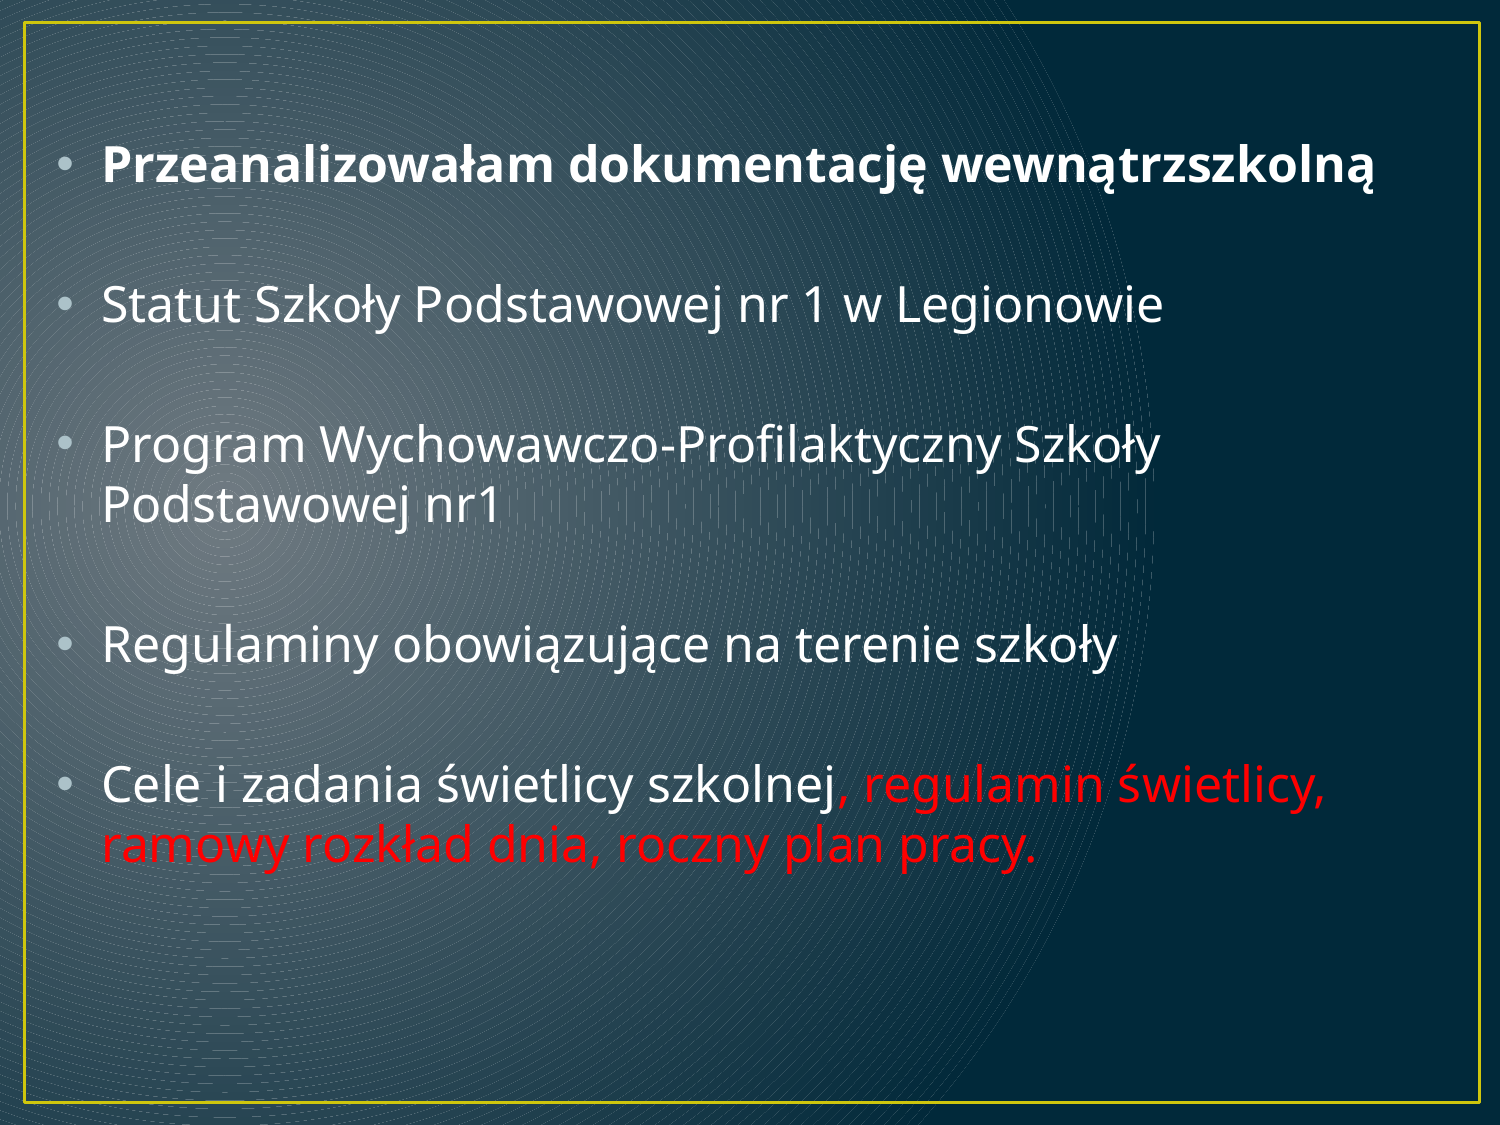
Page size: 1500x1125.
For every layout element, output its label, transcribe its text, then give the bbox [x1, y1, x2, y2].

list Przeanalizowałam dokumentację wewnątrzszkolną Statut Szkoły Podstawowej nr 1 w Legionowie Program Wychowawczo-Profilaktyczny Szkoły Podstawowej nr1 Regulaminy obowiązujące na terenie szkoły Cele i zadania świetlicy szkolnej, regulamin świetlicy, ramowy rozkład dnia, roczny plan pracy. [41, 125, 1447, 1005]
